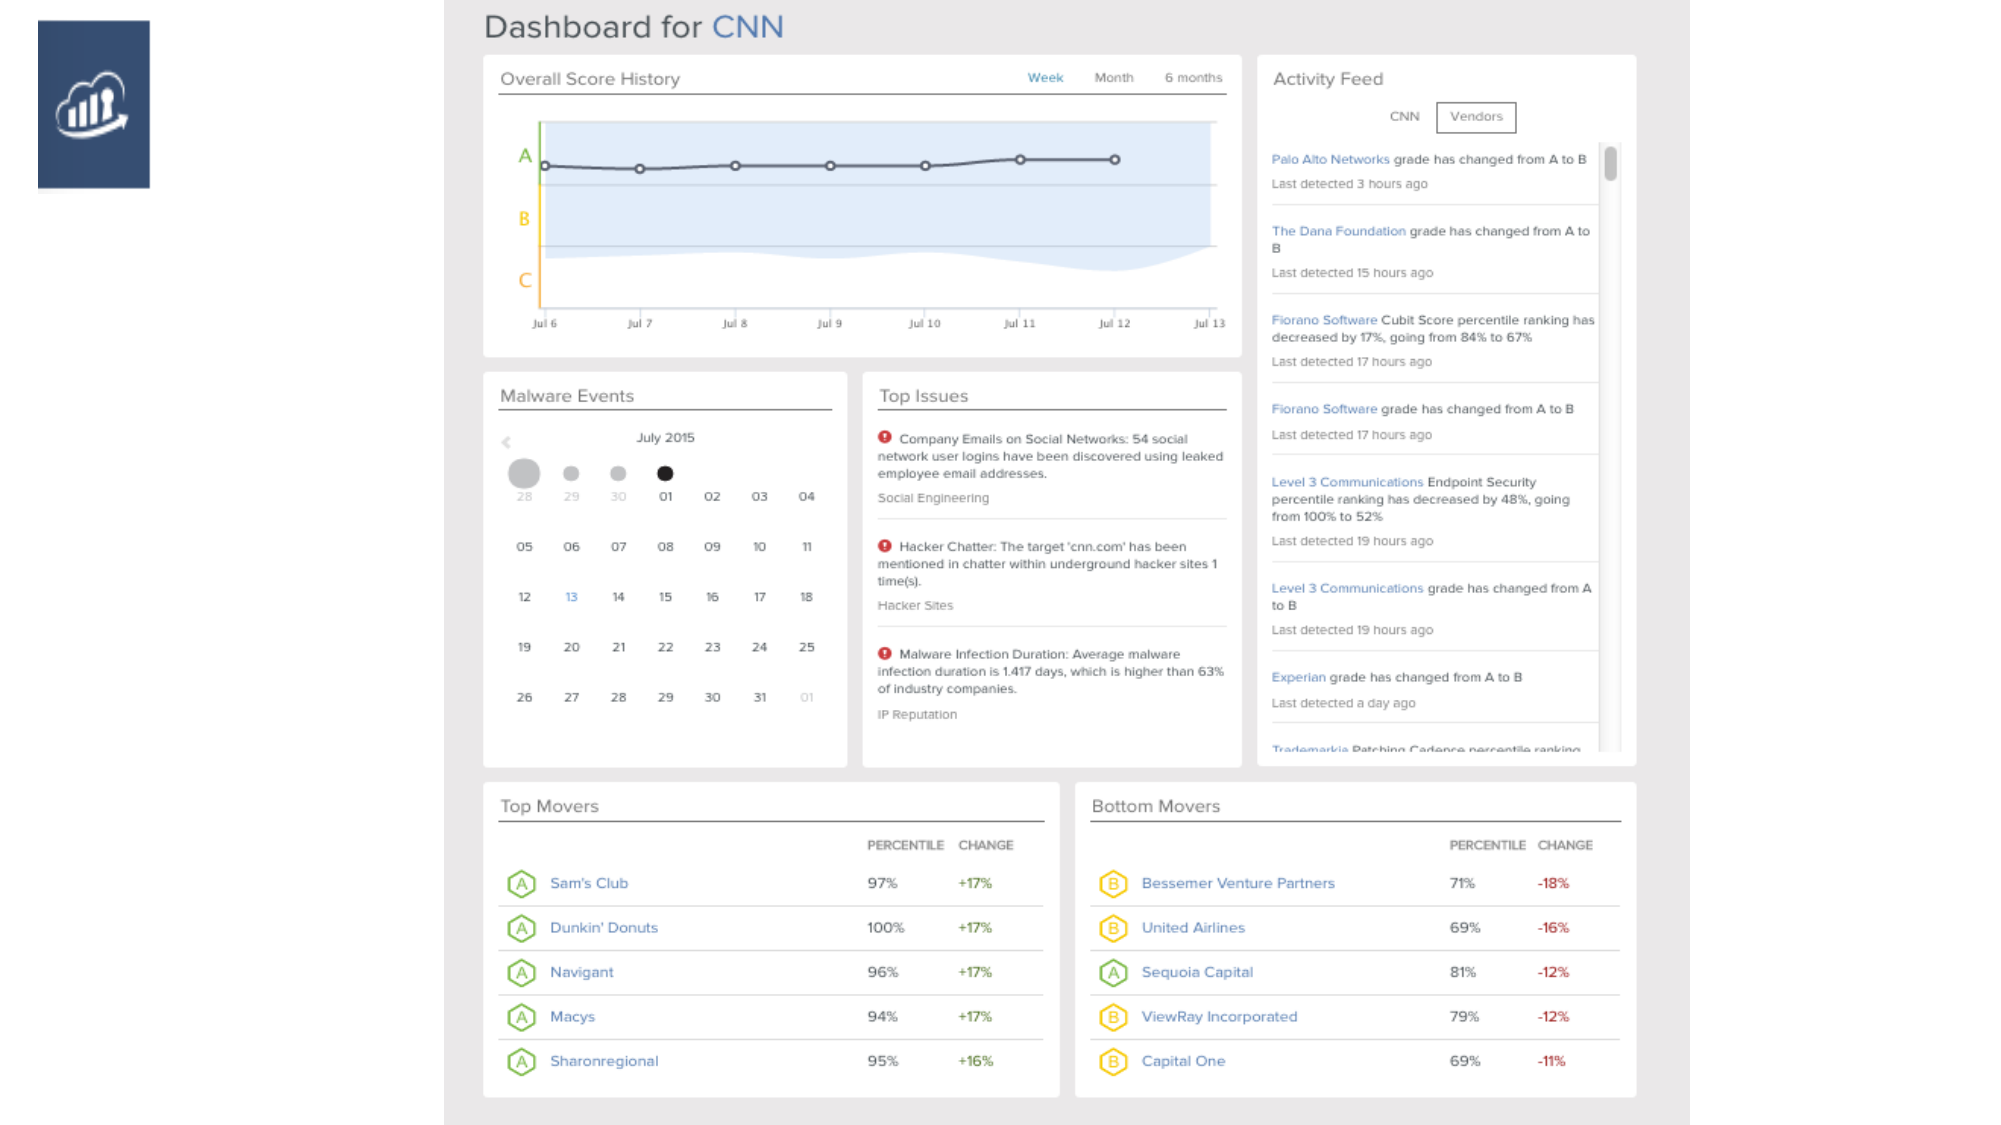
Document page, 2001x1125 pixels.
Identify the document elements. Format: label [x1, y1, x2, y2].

picture [443, 0, 1691, 1125]
picture [38, 19, 152, 194]
